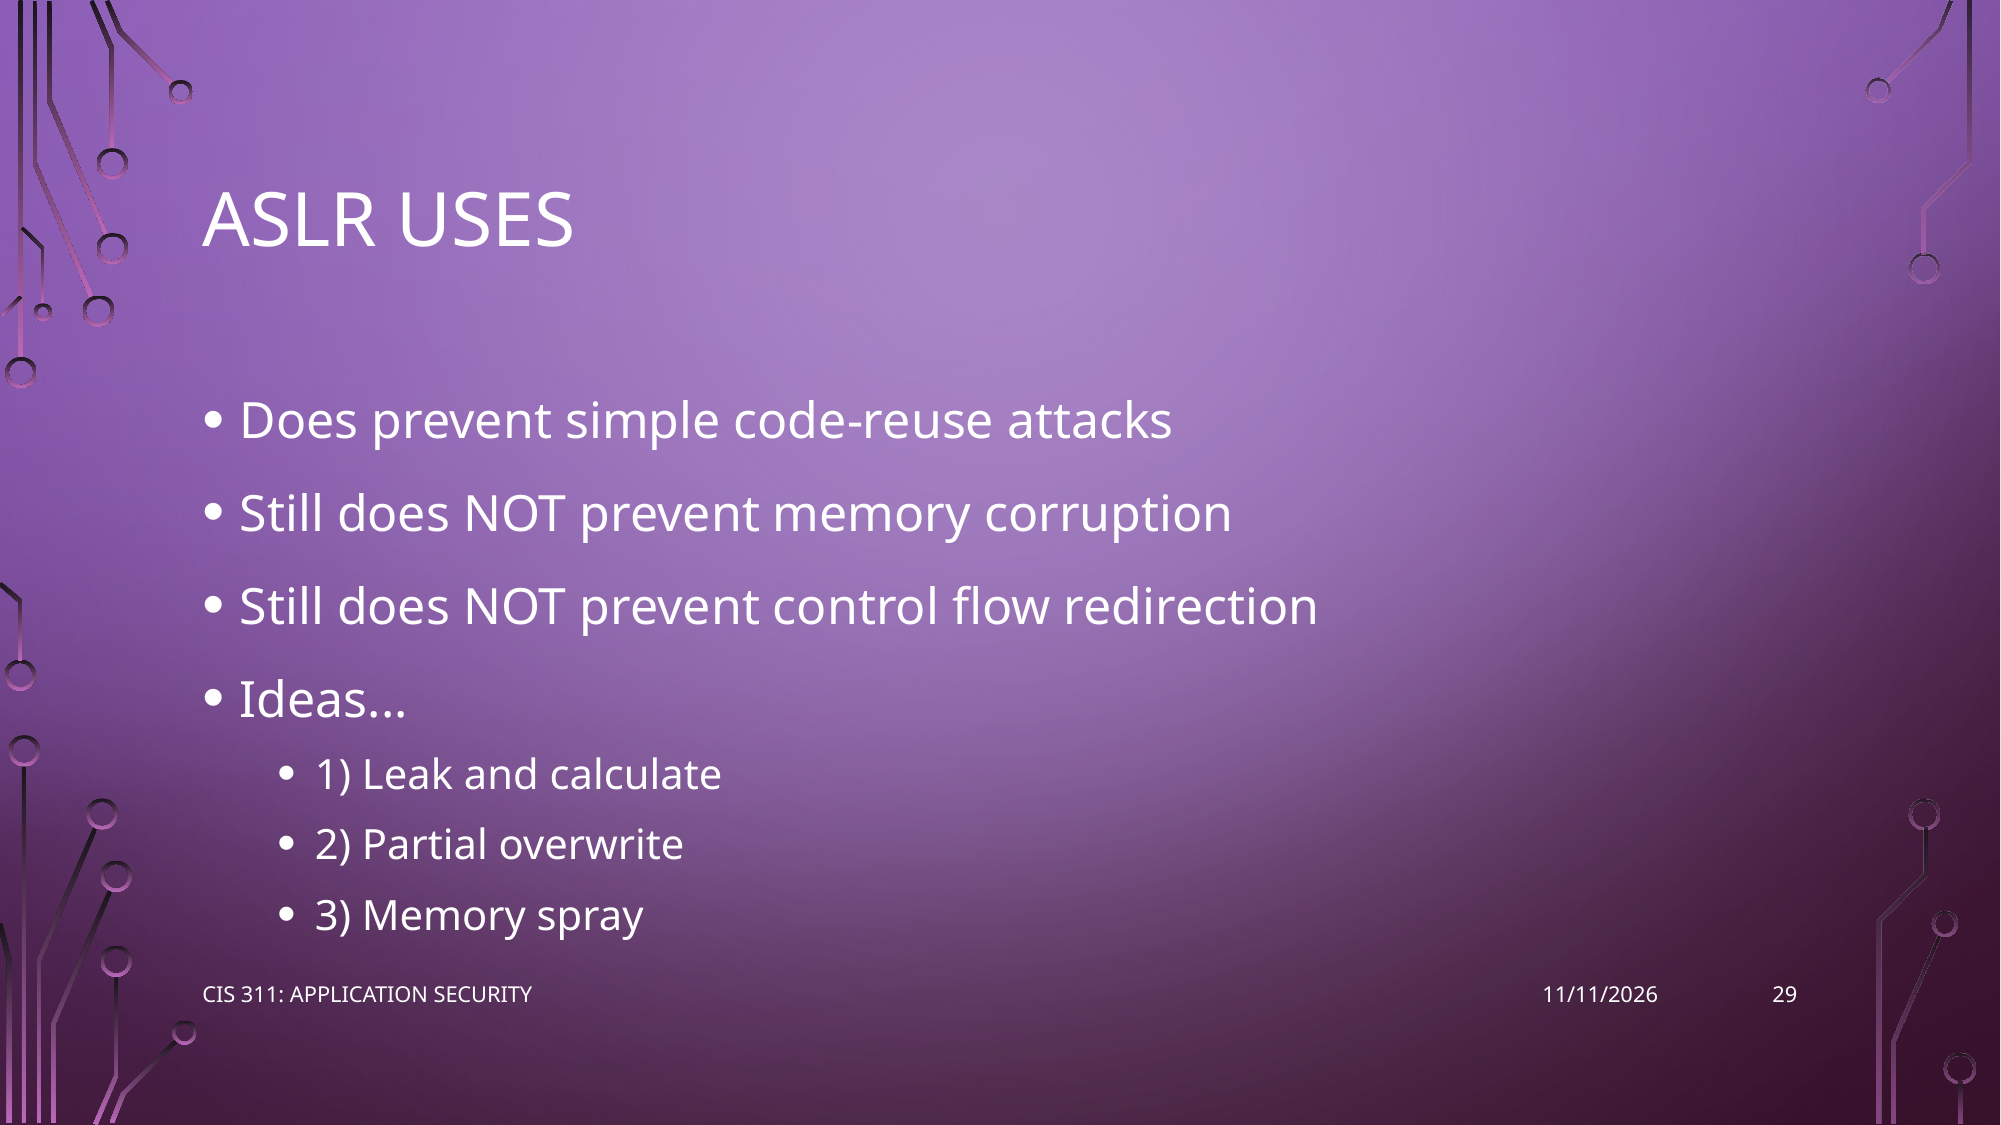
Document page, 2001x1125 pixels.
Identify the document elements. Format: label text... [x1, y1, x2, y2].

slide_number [1223, 965, 1674, 1025]
list Does prevent simple code-reuse attacks Still does NOT prevent memory corruption Still does NOT prevent control flow redirection Ideas... 1) Leak and calculate 2) Partial overwrite 3) Memory spray [187, 369, 1813, 950]
footer CIS 311: Application Security [187, 965, 1211, 1025]
title ASLR uses [187, 101, 1813, 344]
slide_number 29 [1685, 965, 1813, 1025]
